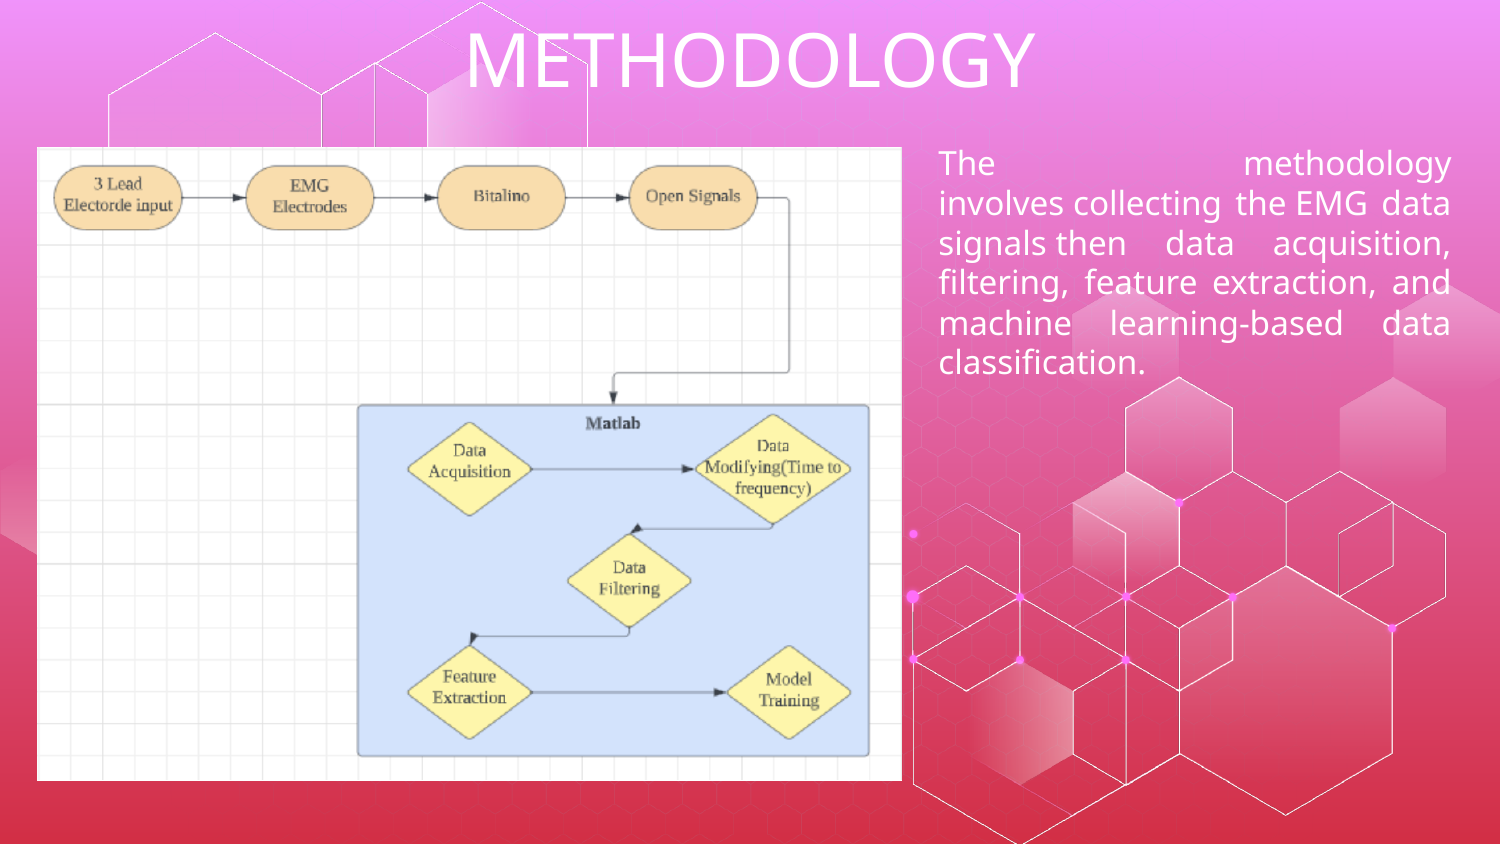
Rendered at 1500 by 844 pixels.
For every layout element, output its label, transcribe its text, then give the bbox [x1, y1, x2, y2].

subtitle The methodology involves collecting the EMG data signals then data acquisition, filtering, feature extraction, and machine learning-based data classification. [923, 126, 1468, 394]
title METHODOLOGY [203, 7, 1297, 118]
picture [0, 0, 1500, 844]
